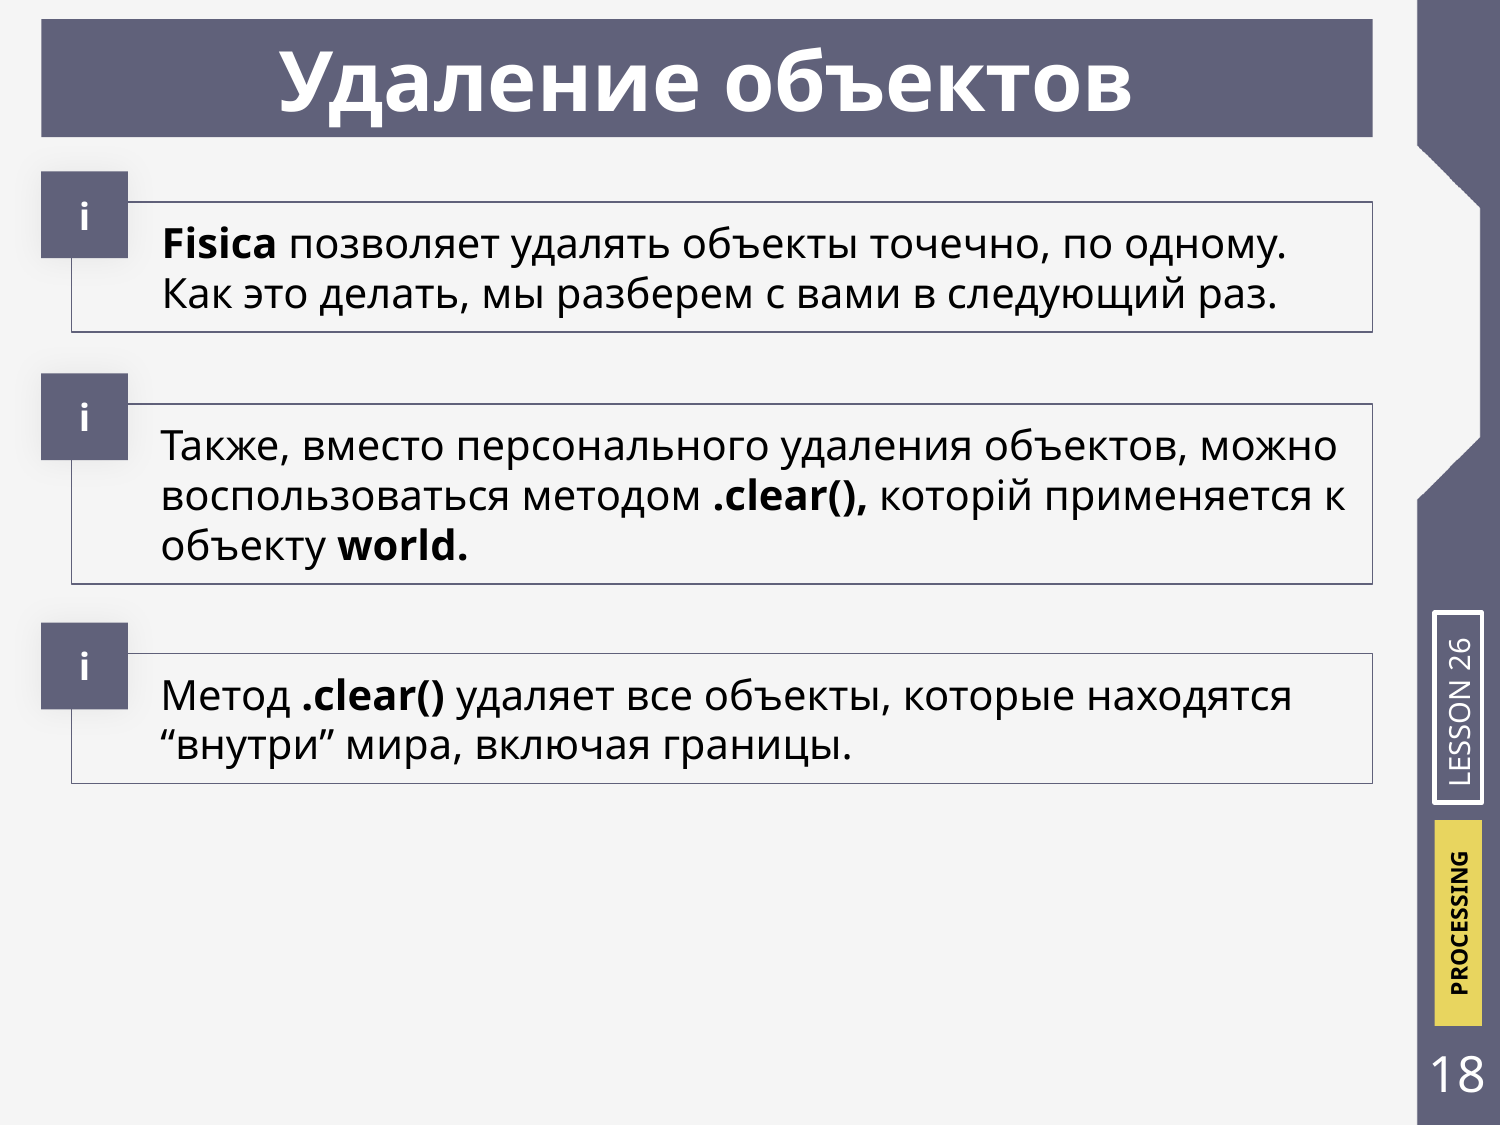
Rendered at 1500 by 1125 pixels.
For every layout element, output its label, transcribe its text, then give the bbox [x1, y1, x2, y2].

text_box і [41, 622, 128, 710]
slide_number ‹#› [1401, 1029, 1500, 1125]
text_box і [41, 373, 128, 461]
picture [0, 0, 1500, 1125]
text_box і [41, 171, 128, 259]
text_box Метод .clear() удаляет все объекты, которые находятся “внутри” мира, включая границы. [71, 653, 1373, 784]
text_box Удаление объектов [41, 19, 1373, 138]
text_box Fisica позволяет удалять объекты точечно, по одному. Как это делать, мы разберем с вами в следующий раз. [71, 202, 1373, 333]
list LESSON 26 [1432, 610, 1484, 805]
text_box Также, вместо персонального удаления объектов, можно воспользоваться методом .clear(), которій применяется к объекту world. [71, 404, 1373, 585]
